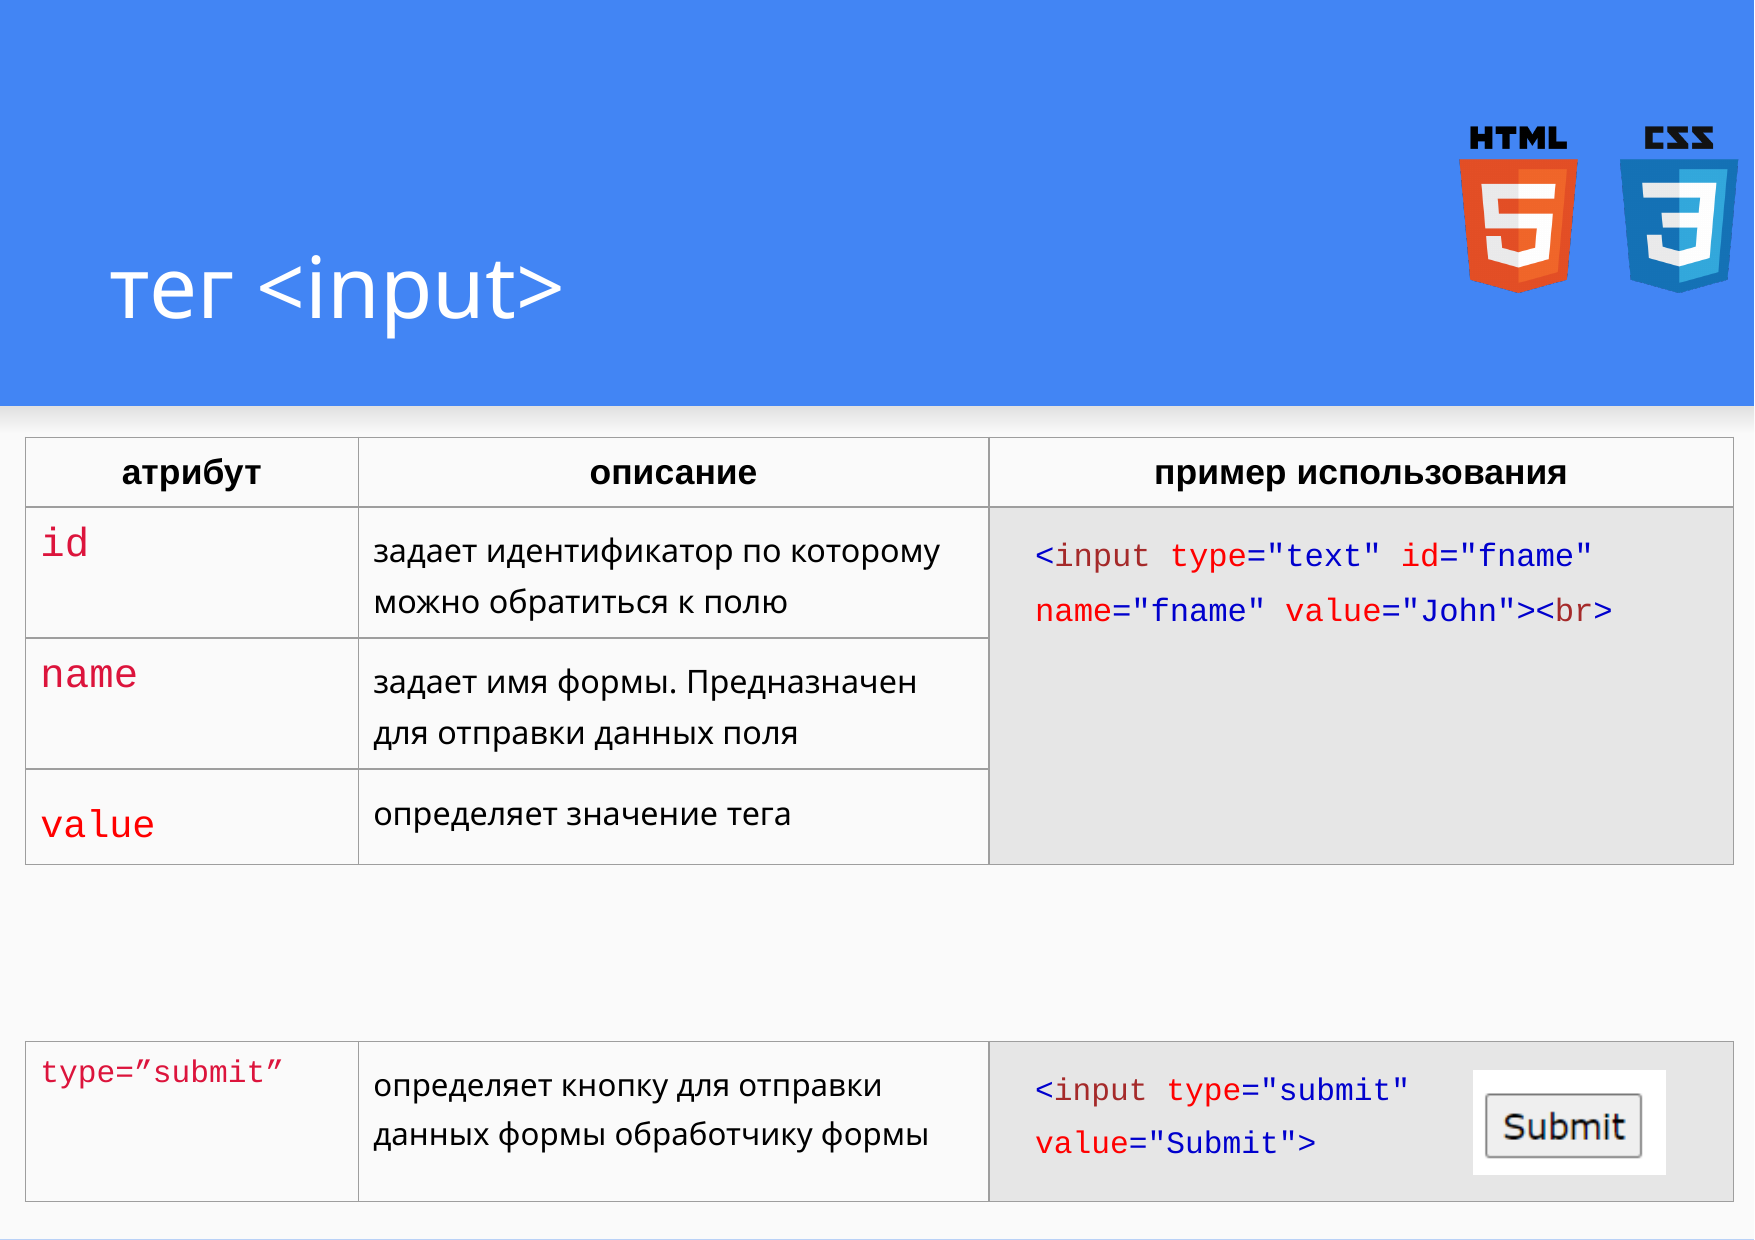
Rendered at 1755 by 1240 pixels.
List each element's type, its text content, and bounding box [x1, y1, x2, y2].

table_header атрибут [26, 438, 358, 506]
picture [1439, 93, 1755, 338]
table_cell id [26, 508, 358, 637]
table_cell value [26, 770, 358, 864]
table_cell <input type="text" id="fname" name="fname" value="John"><br> [990, 508, 1733, 864]
table_header <input type="submit" value="Submit"> [990, 1042, 1733, 1201]
picture [1473, 1070, 1666, 1175]
title тег <input> [90, 178, 1668, 364]
table_header пример использования [990, 438, 1733, 506]
table_header type=”submit” [26, 1042, 358, 1201]
table_header описание [359, 438, 988, 506]
table_cell определяет значение тега [359, 770, 988, 864]
table_header определяет кнопку для отправки данных формы обработчику формы [359, 1042, 988, 1201]
table_cell задает идентификатор по которому можно обратиться к полю [359, 508, 988, 637]
table_cell задает имя формы. Предназначен для отправки данных поля [359, 639, 988, 768]
table_cell name [26, 639, 358, 768]
